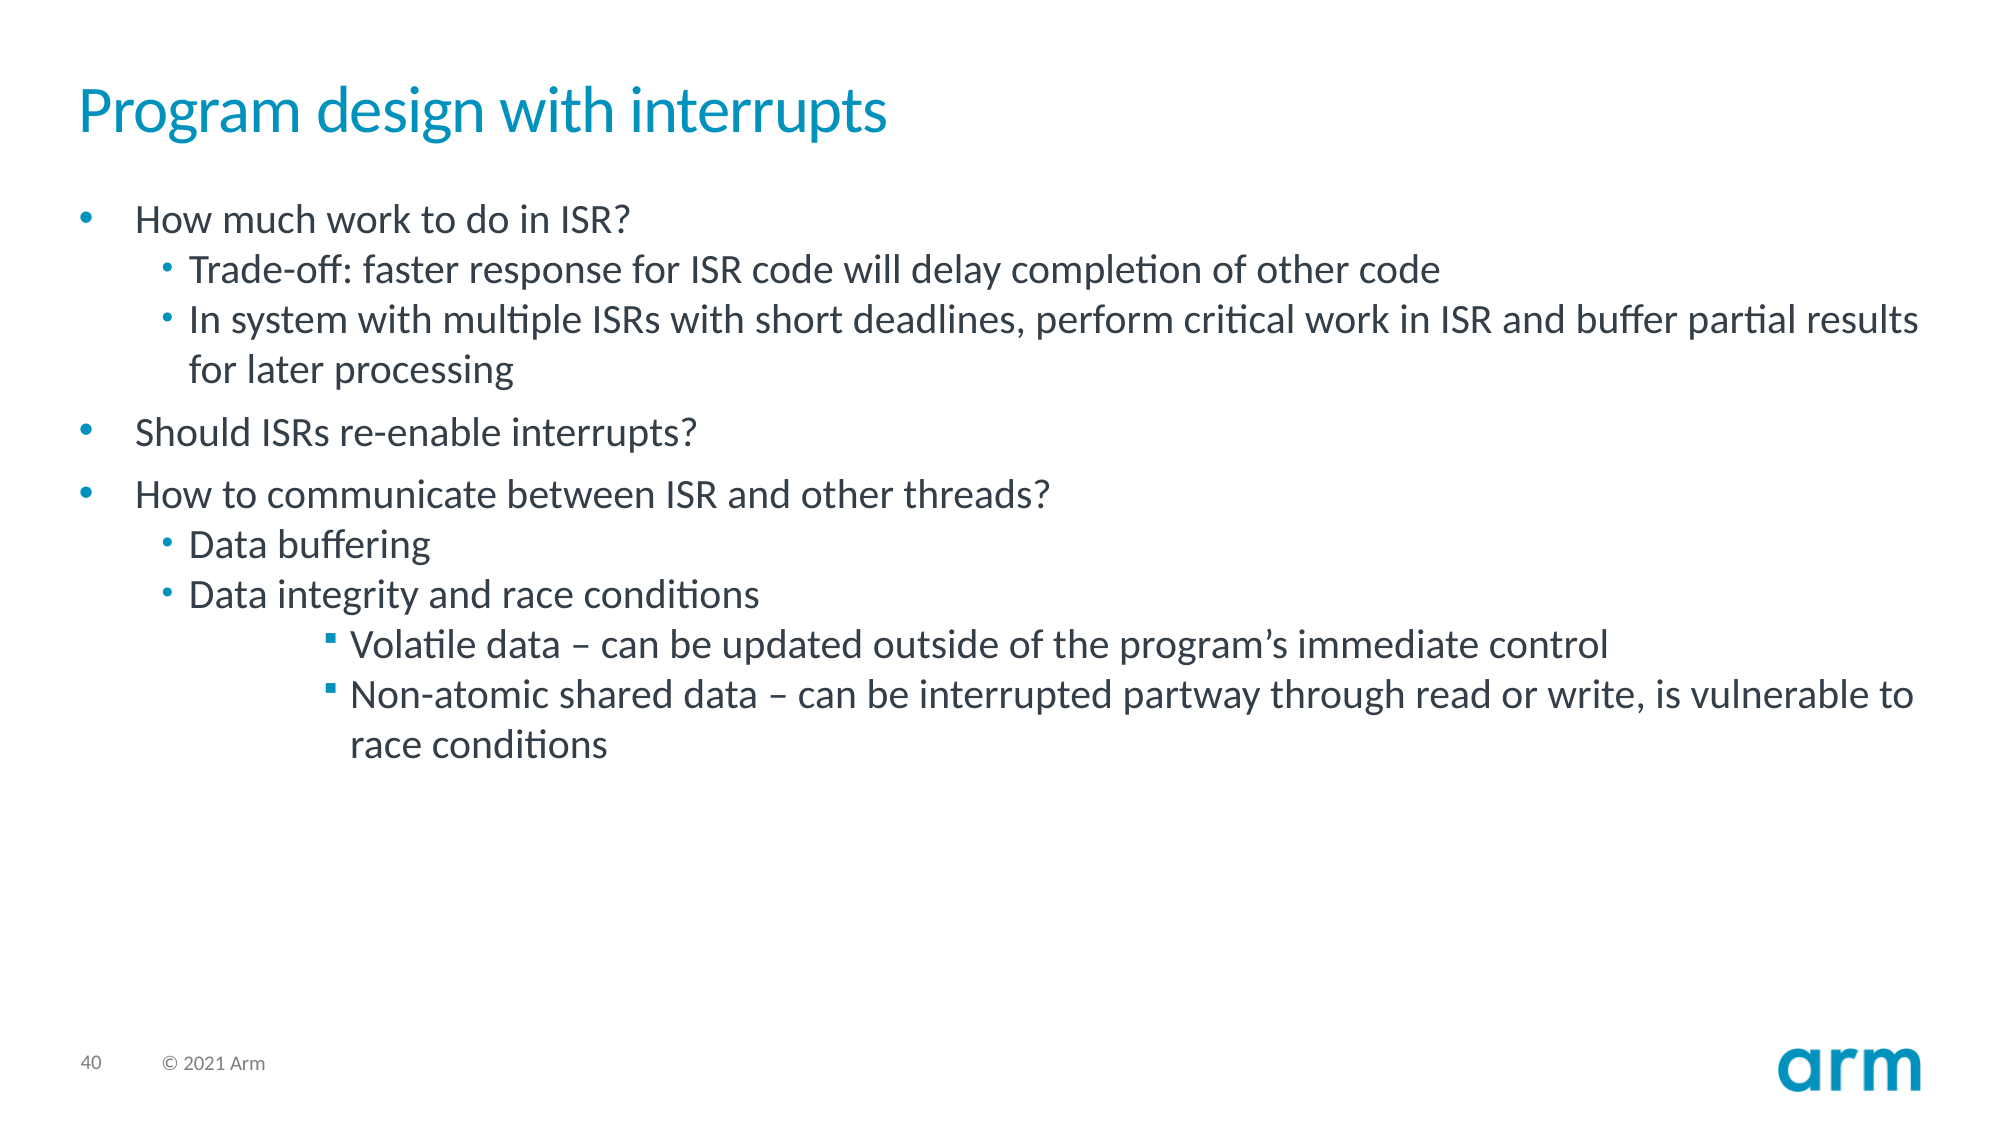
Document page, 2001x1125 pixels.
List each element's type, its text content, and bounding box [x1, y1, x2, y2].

picture [1777, 1047, 1922, 1093]
list How much work to do in ISR? Trade-off: faster response for ISR code will delay completion of other code In system with multiple ISRs with short deadlines, perform critical work in ISR and buffer partial results for later processing Should ISRs re-enable interrupts? How to communicate between ISR and other threads? Data buffering Data integrity and race conditions Volatile data – can be updated outside of the program’s immediate control Non-atomic shared data – can be interrupted partway through read or write, is vulnerable to race conditions [78, 192, 1922, 1004]
title Program design with interrupts [78, 78, 1922, 186]
